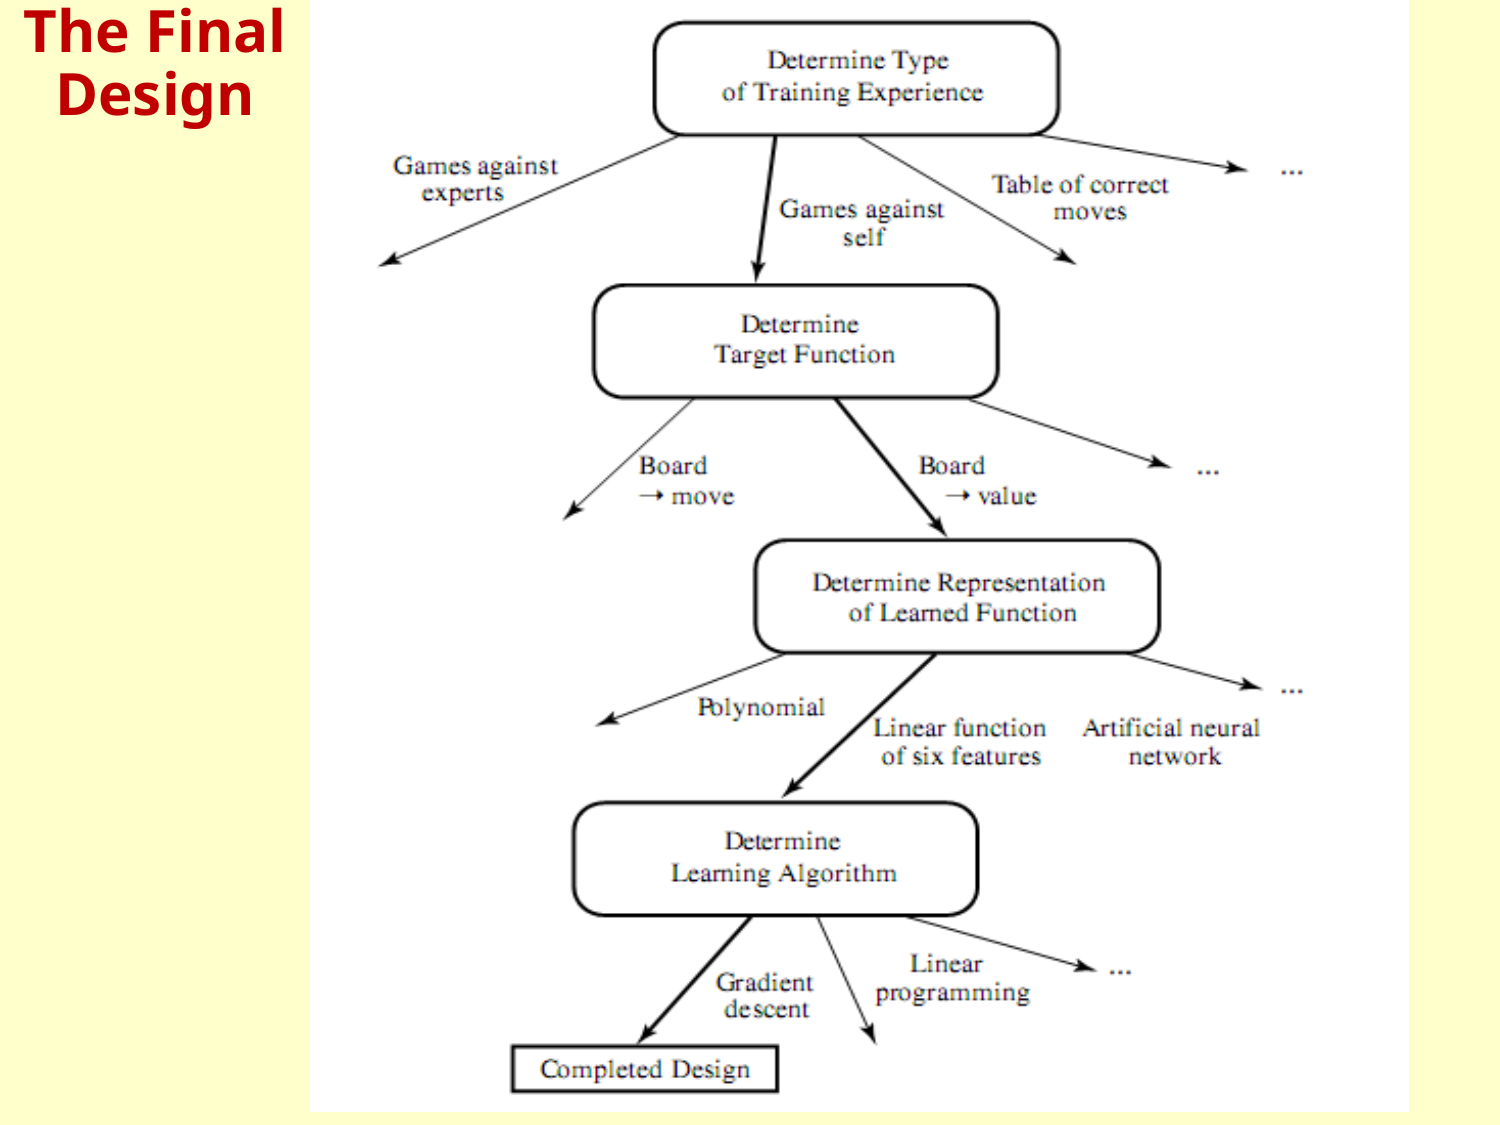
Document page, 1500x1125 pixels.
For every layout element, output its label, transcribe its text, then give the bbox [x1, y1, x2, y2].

picture [310, 0, 1409, 1112]
title The Final Design [0, 40, 310, 91]
